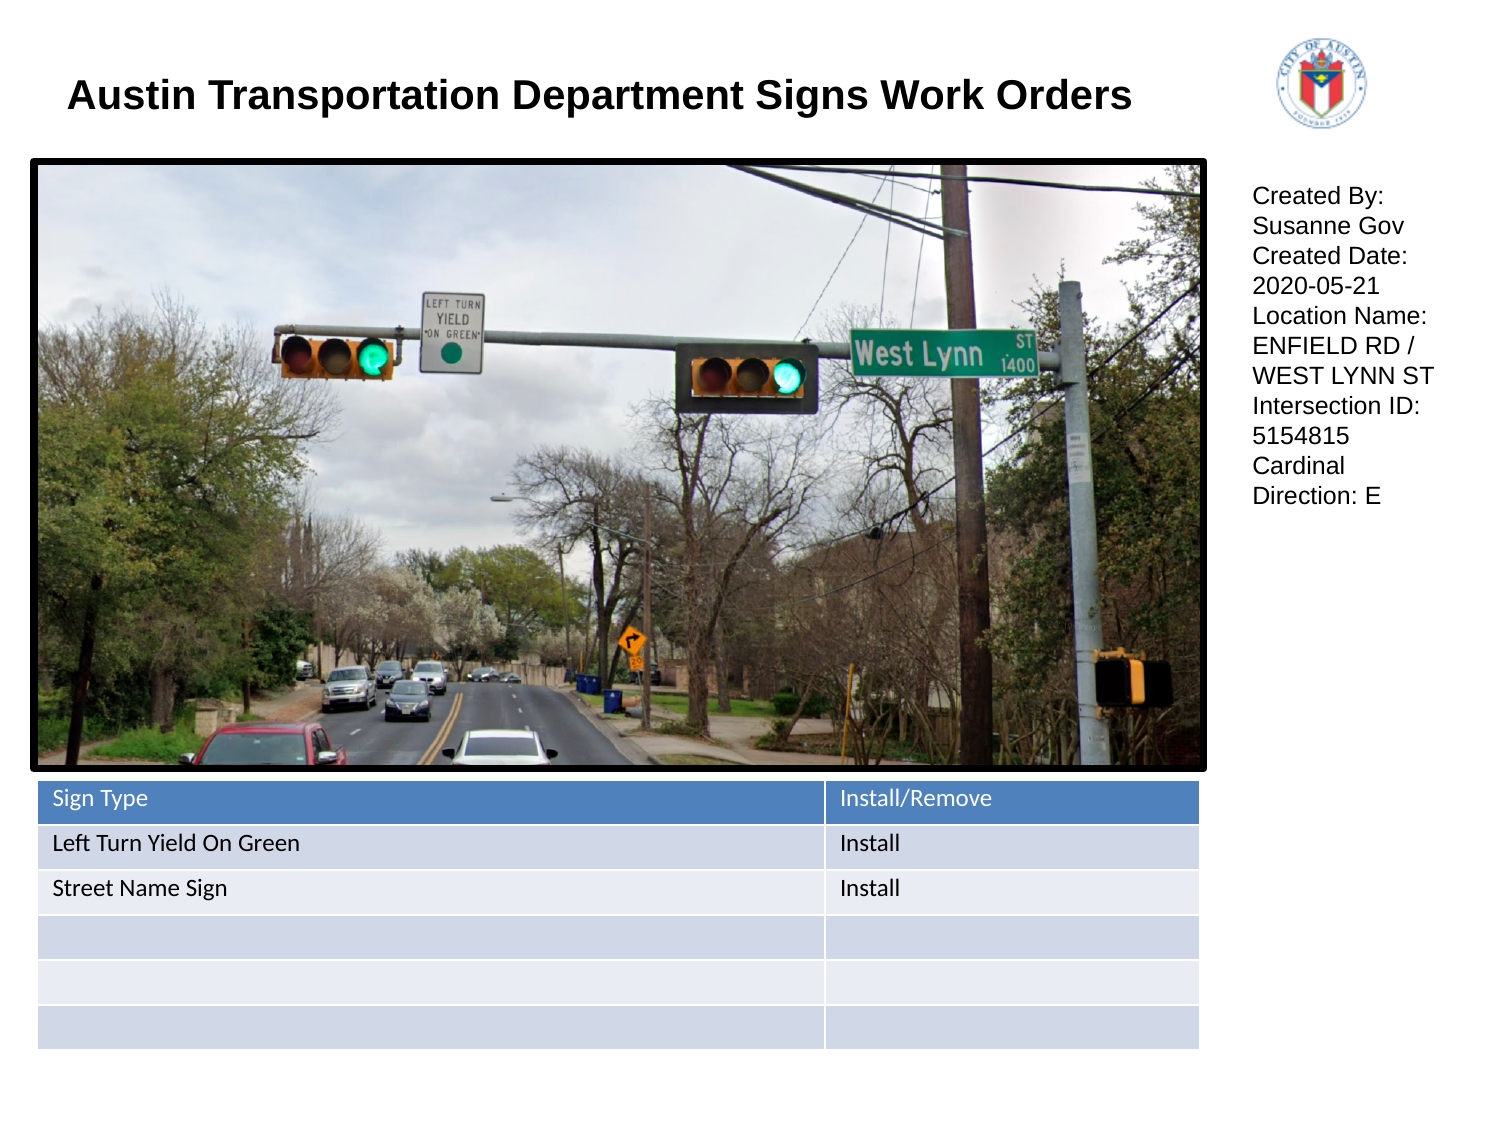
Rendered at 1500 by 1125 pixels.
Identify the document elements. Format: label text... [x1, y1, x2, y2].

picture [37, 164, 1201, 766]
table_cell Install [826, 871, 1199, 914]
table_cell [38, 961, 824, 1004]
table_cell [826, 961, 1199, 1004]
table_cell Install [826, 826, 1199, 869]
table_cell [826, 916, 1199, 959]
table_header Sign Type [38, 781, 824, 824]
table_cell [826, 1006, 1199, 1049]
table_cell Street Name Sign [38, 871, 824, 914]
text_box Austin Transportation Department Signs Work Orders [51, 60, 1149, 125]
table_cell [38, 916, 824, 959]
table_cell [38, 1006, 824, 1049]
table_header Install/Remove [826, 781, 1199, 824]
table_cell Left Turn Yield On Green [38, 826, 824, 869]
picture [1274, 37, 1369, 132]
text_box Created By: Susanne Gov Created Date: 2020-05-21 Location Name: ENFIELD RD / WEST LYNN ST Intersection ID: 5154815 Cardinal Direction: E [1237, 172, 1463, 517]
